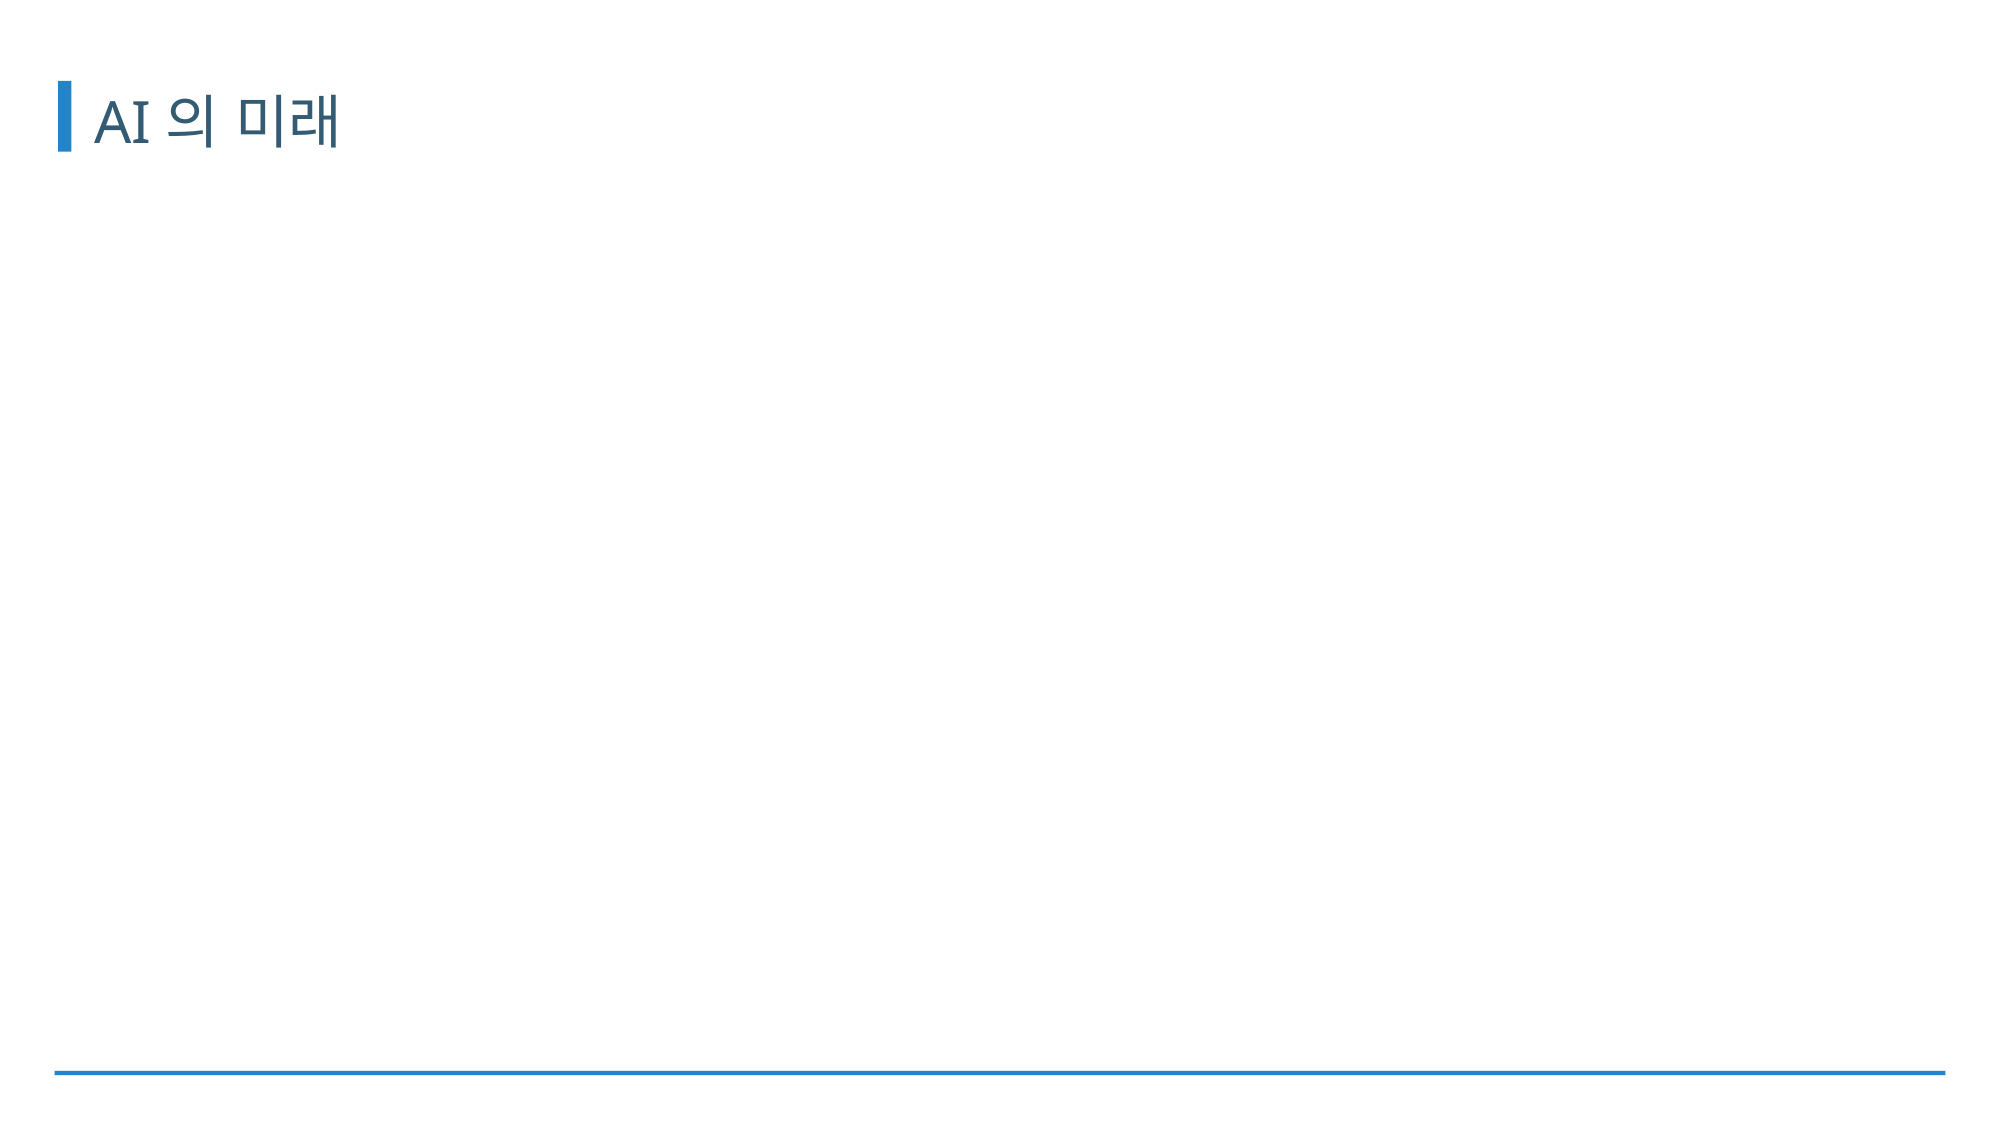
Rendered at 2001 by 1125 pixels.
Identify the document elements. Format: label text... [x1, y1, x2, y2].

title AI의 미래 [79, 67, 1942, 165]
